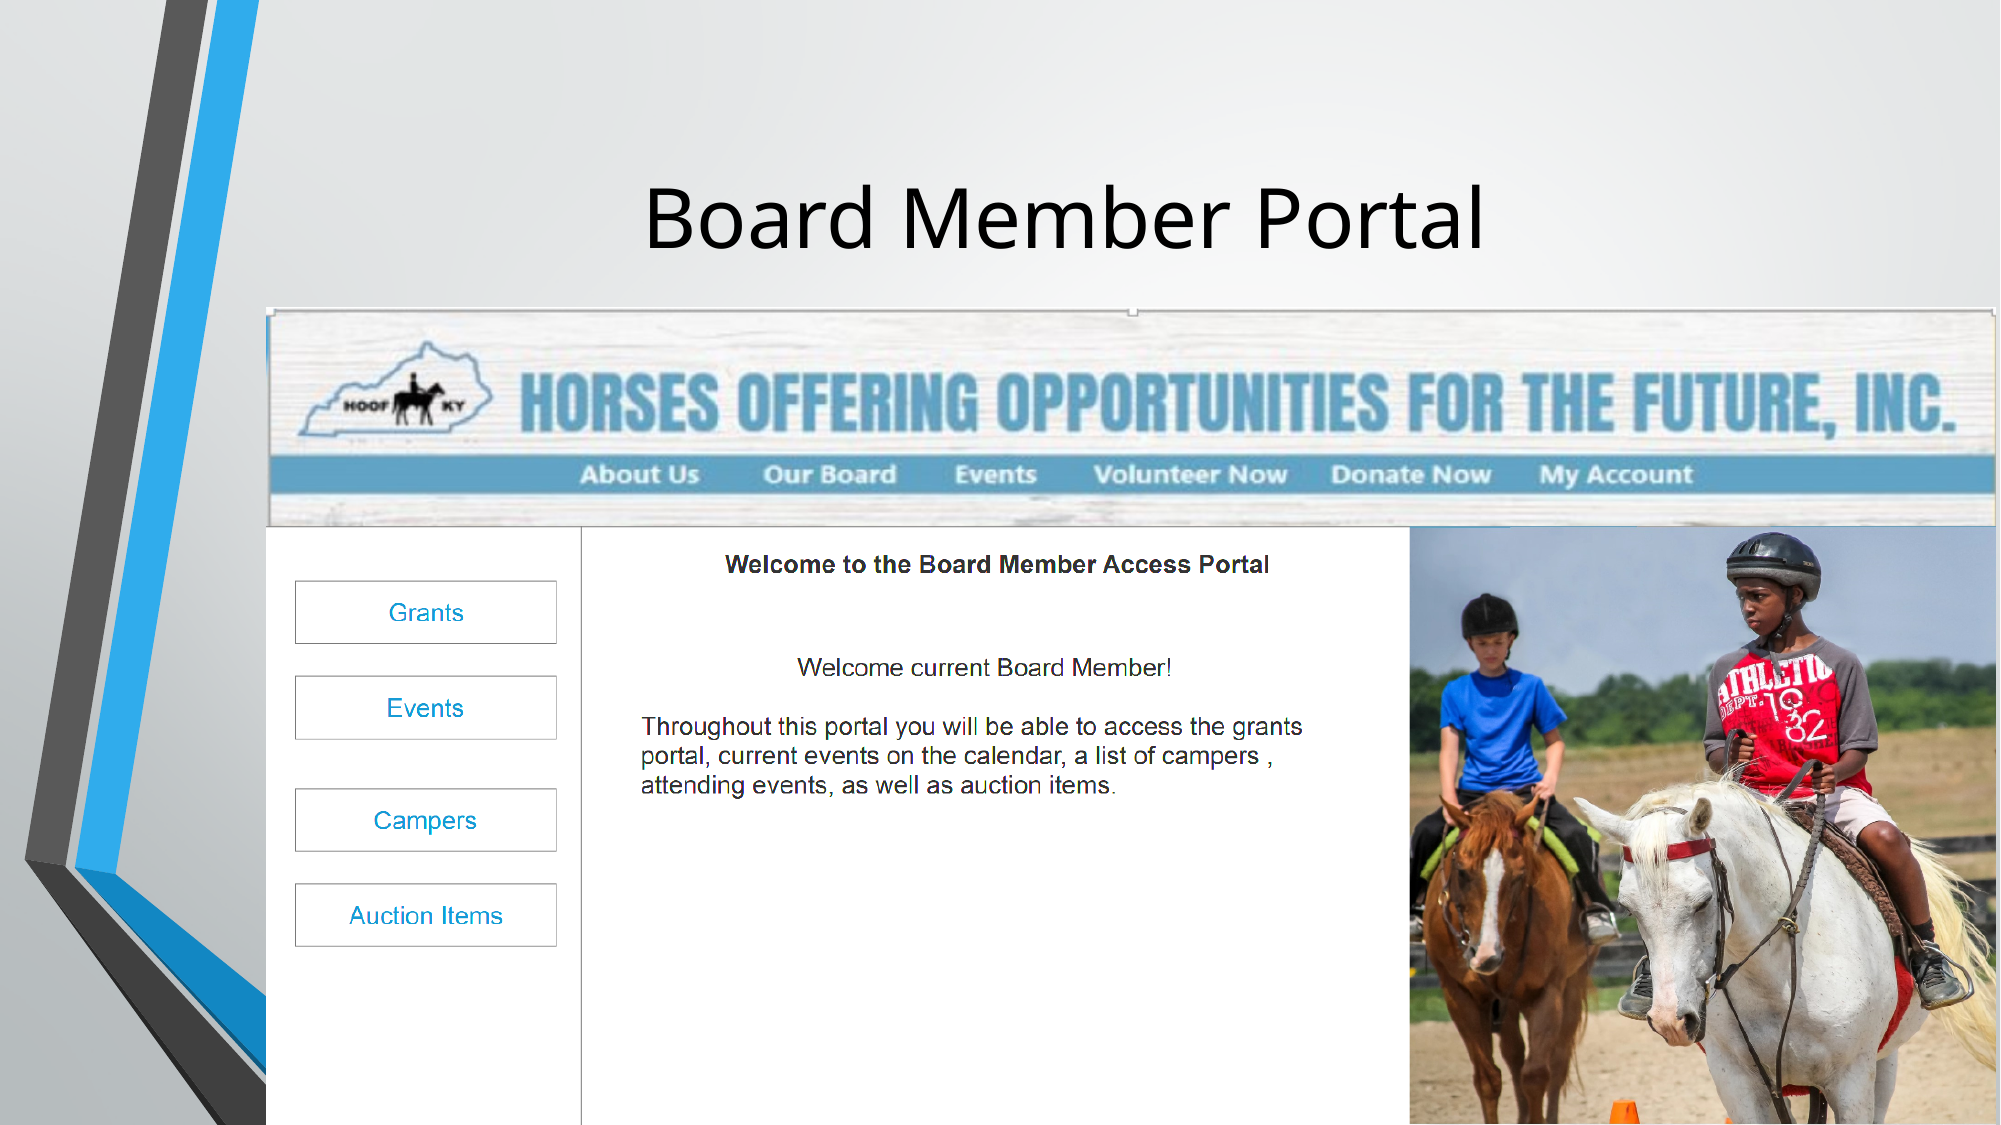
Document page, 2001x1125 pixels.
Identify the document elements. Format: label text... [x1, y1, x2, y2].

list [266, 307, 1996, 1125]
title Board Member Portal [243, 112, 1887, 318]
